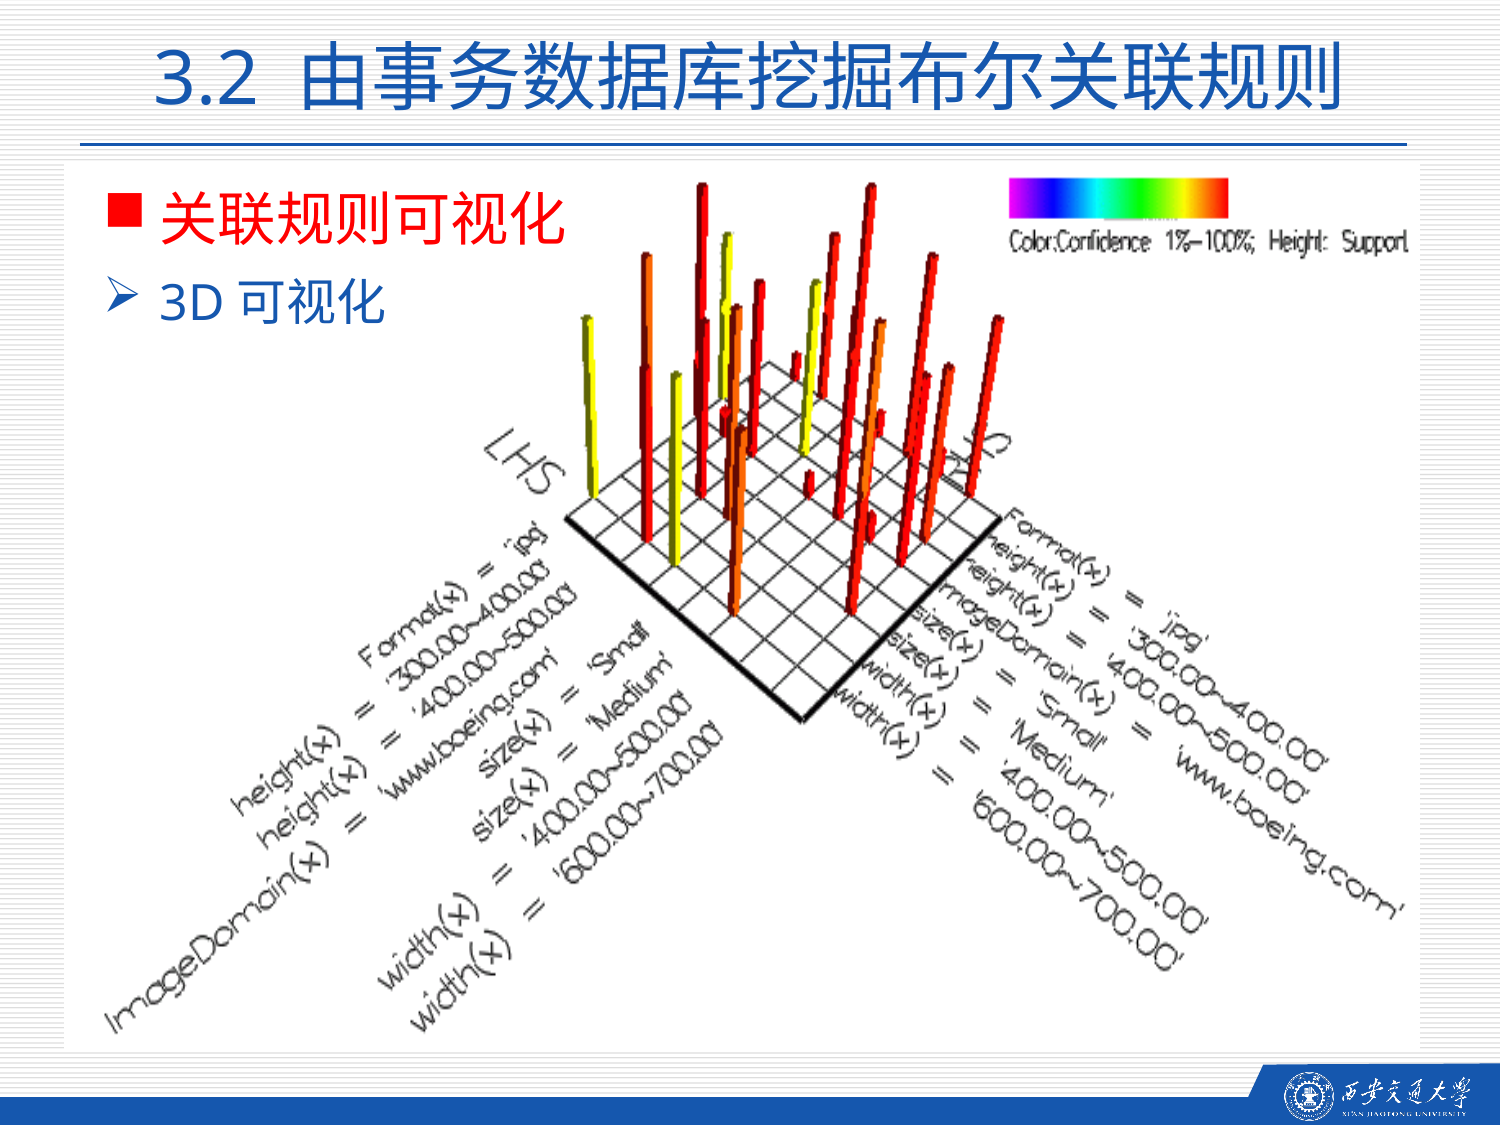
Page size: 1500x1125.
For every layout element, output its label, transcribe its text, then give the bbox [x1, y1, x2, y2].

text_box 3.2 由事务数据库挖掘布尔关联规则 [41, 0, 1459, 127]
picture [0, 0, 1500, 1097]
text_box 关联规则可视化 3D可视化 [88, 160, 1459, 861]
